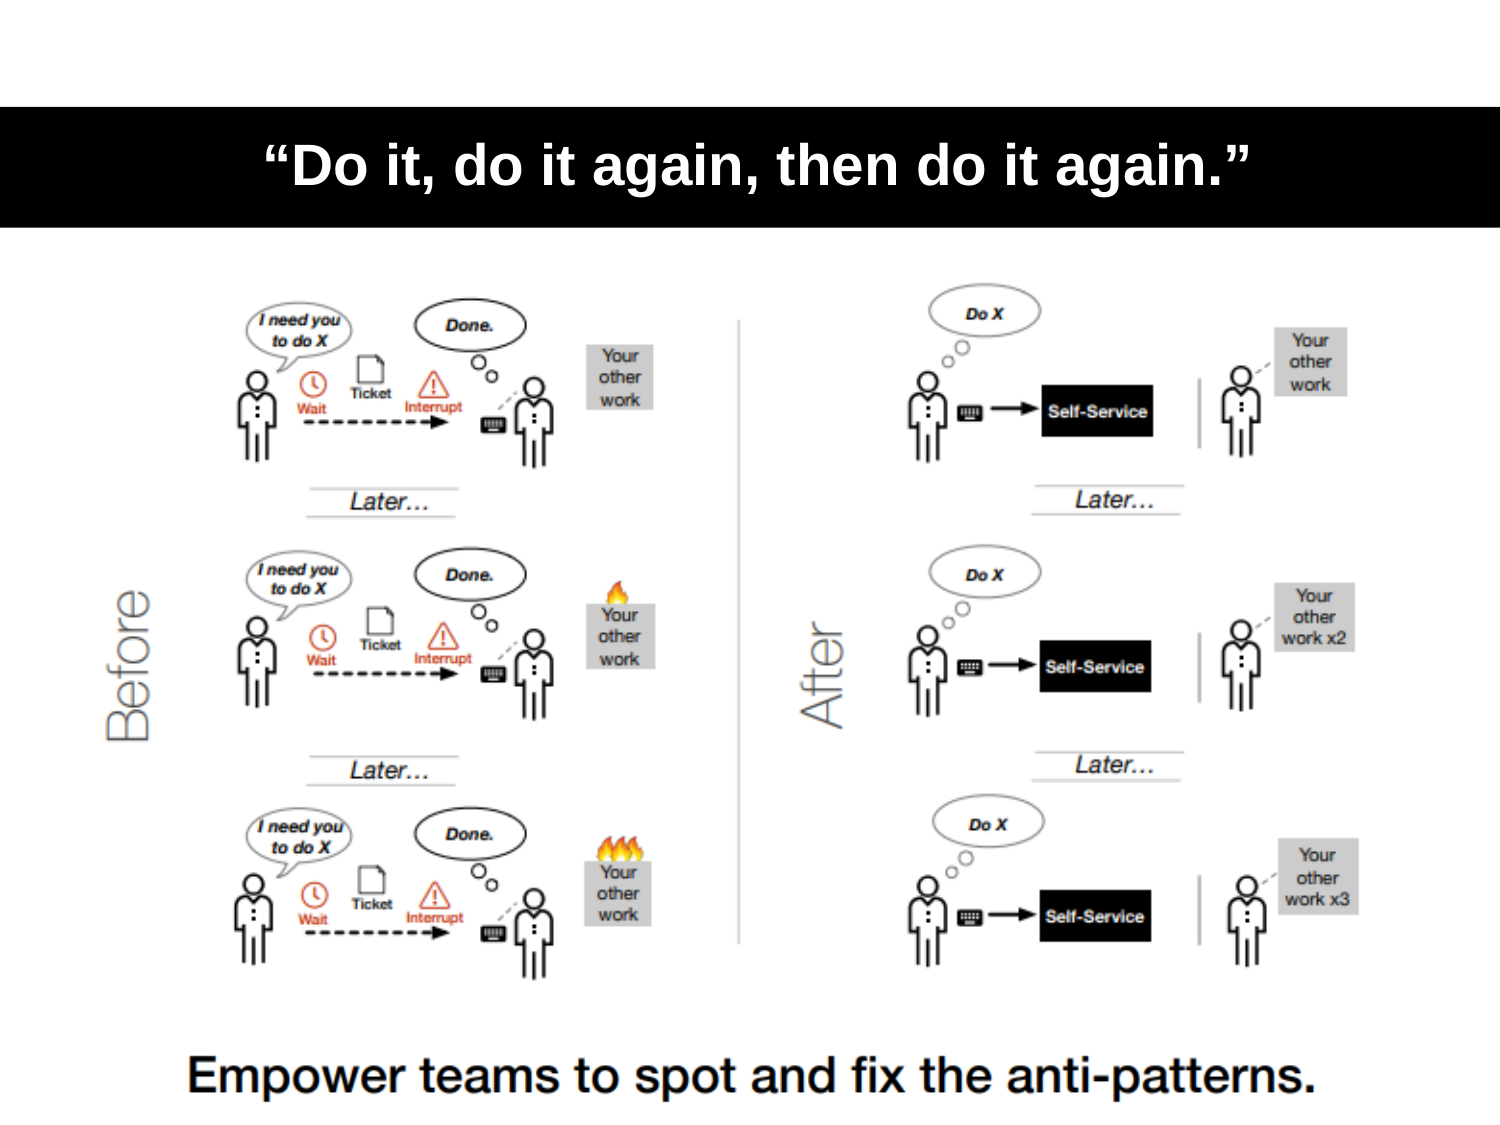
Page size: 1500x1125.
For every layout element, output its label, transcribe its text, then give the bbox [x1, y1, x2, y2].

picture [177, 1042, 1323, 1118]
title “Do it, do it again, then do it again.” [68, 105, 1448, 228]
text_box [0, 105, 1500, 230]
picture [85, 274, 1415, 996]
